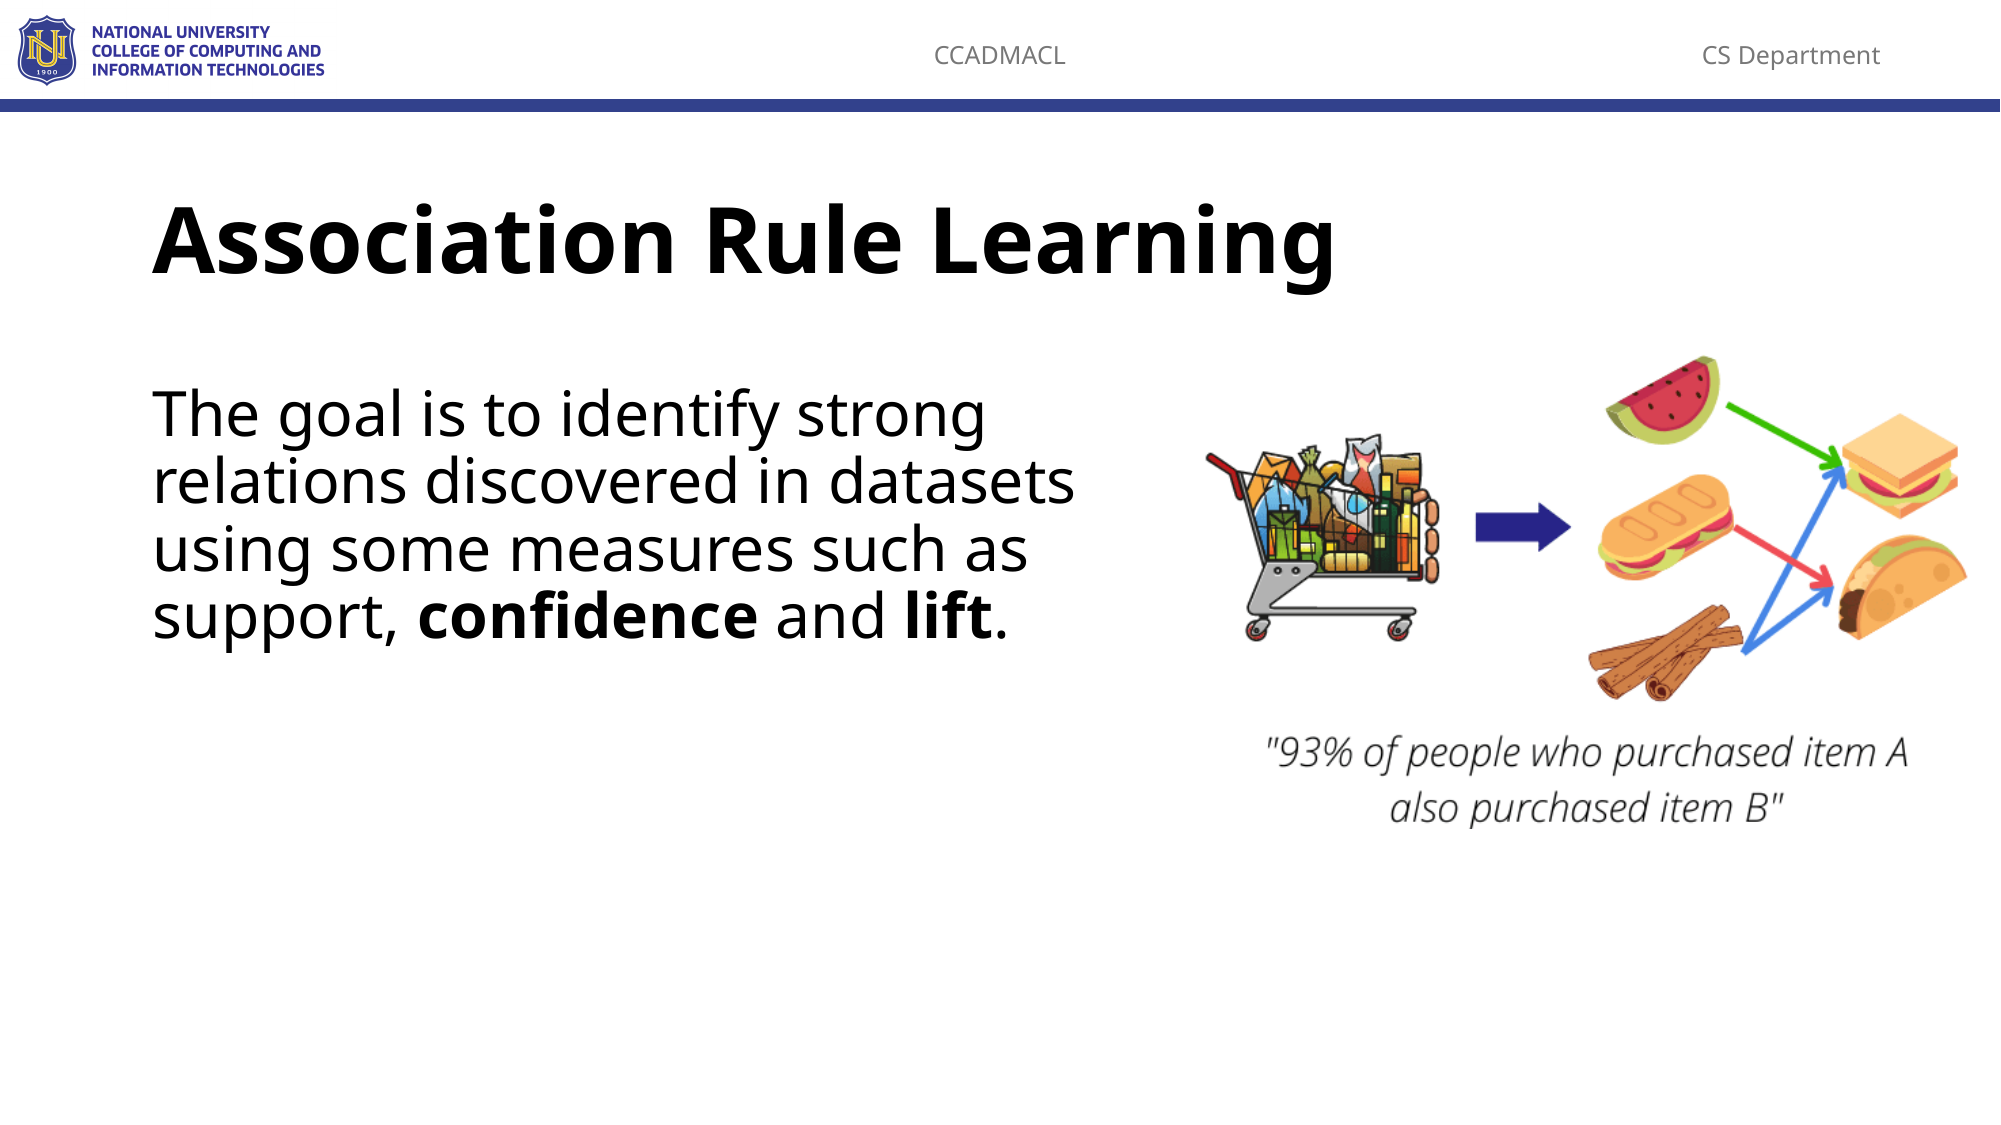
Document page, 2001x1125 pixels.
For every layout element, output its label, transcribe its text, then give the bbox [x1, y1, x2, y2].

picture [1193, 296, 1975, 829]
title Association Rule Learning [137, 135, 1863, 353]
list The goal is to identify strong relations discovered in datasets using some measures such as support, confidence and lift. [137, 375, 1194, 1089]
picture [0, 0, 337, 99]
